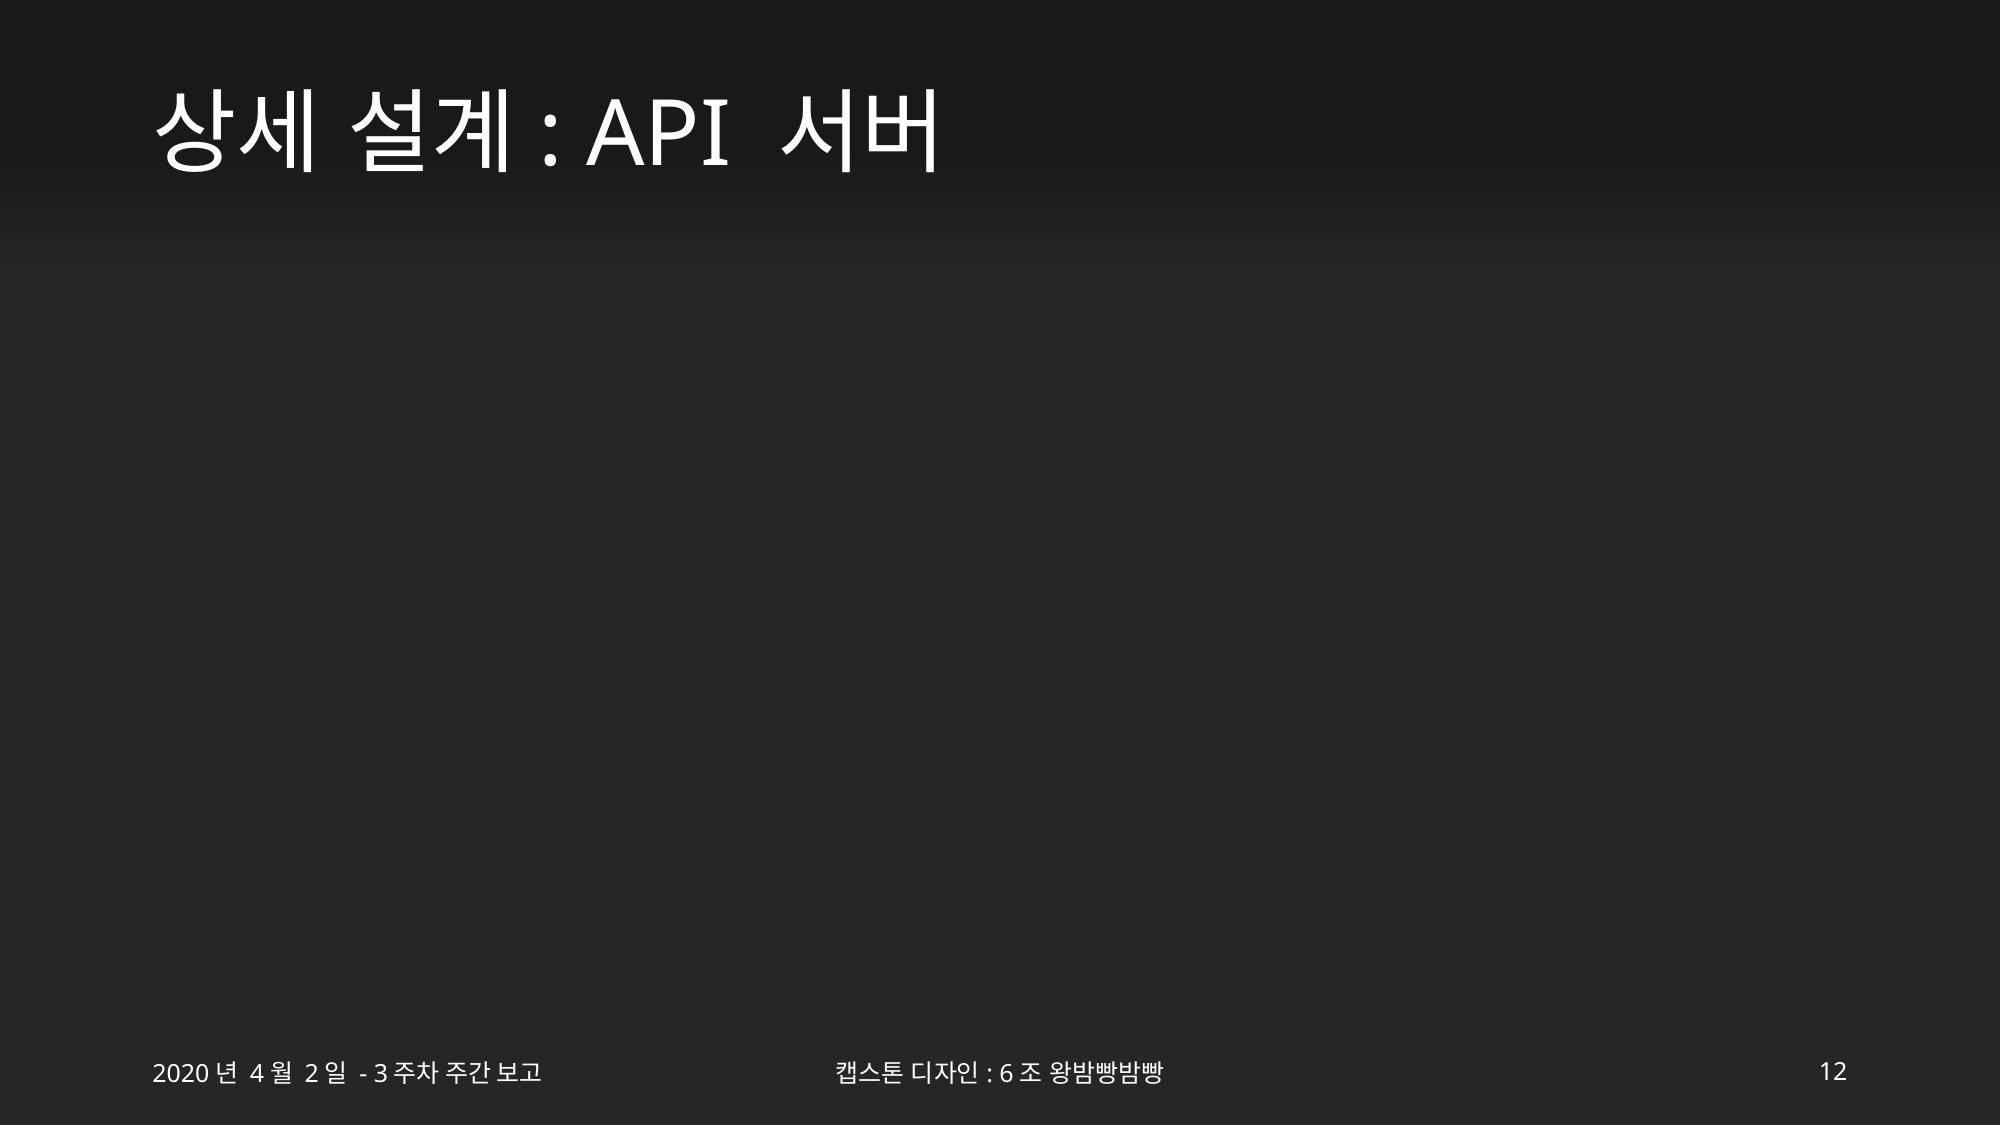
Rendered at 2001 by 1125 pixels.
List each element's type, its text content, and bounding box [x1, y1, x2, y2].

slide_number 2020년 4월 2일 - 3주차 주간 보고 [137, 1042, 588, 1103]
footer 캡스톤 디자인: 6조 왕밤빵밤빵 [662, 1042, 1338, 1103]
slide_number 12 [1412, 1042, 1863, 1103]
title 상세 설계: API 서버 [137, 41, 1863, 231]
